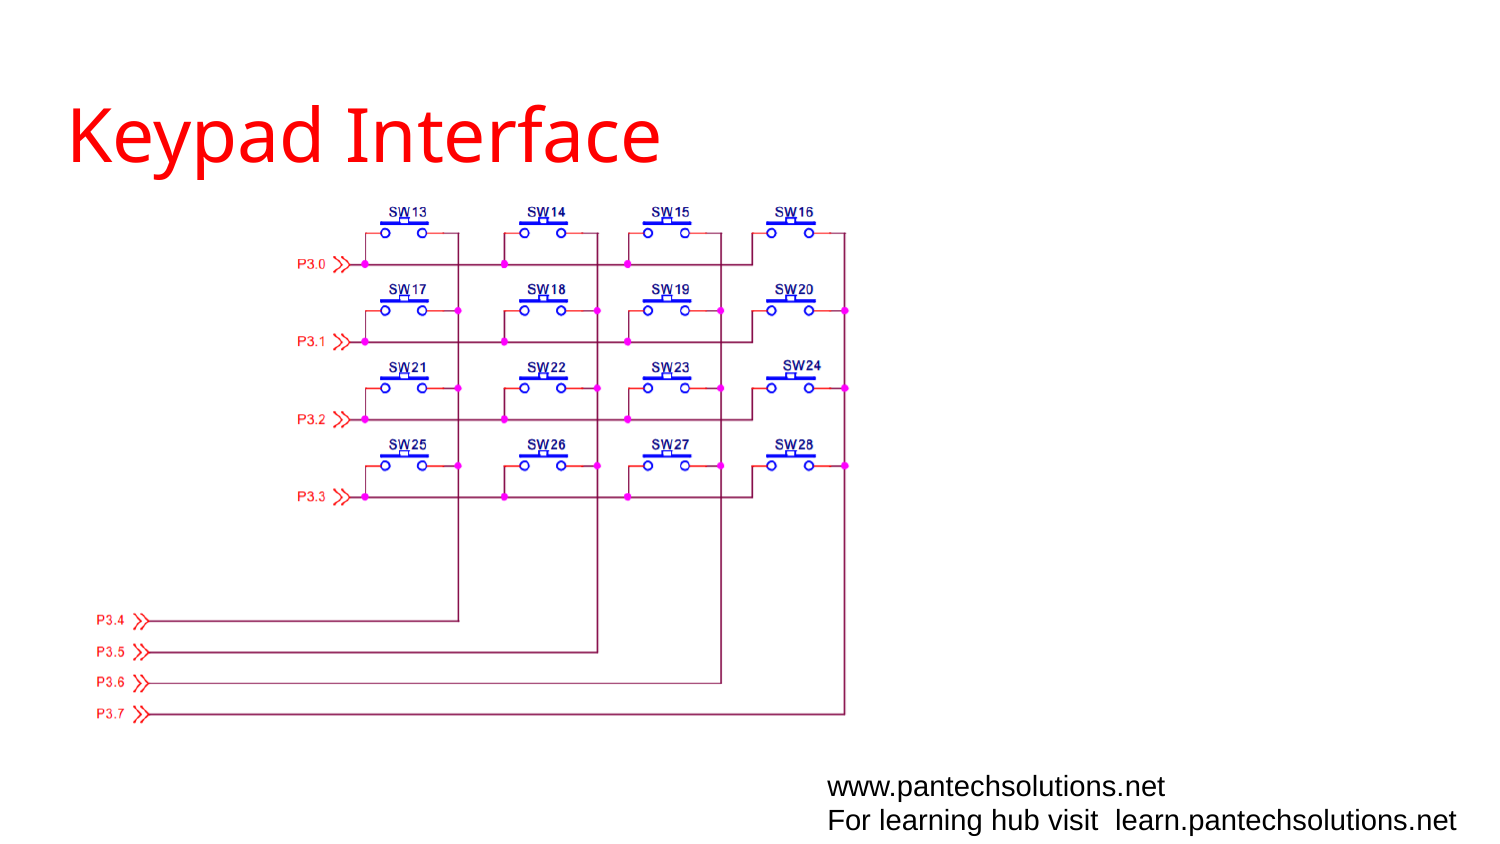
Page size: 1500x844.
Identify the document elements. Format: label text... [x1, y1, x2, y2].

slide_number www.pantechsolutions.net For learning hub visit learn.pantechsolutions.net [812, 759, 1500, 797]
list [67, 182, 876, 744]
title Keypad Interface [51, 72, 1449, 167]
